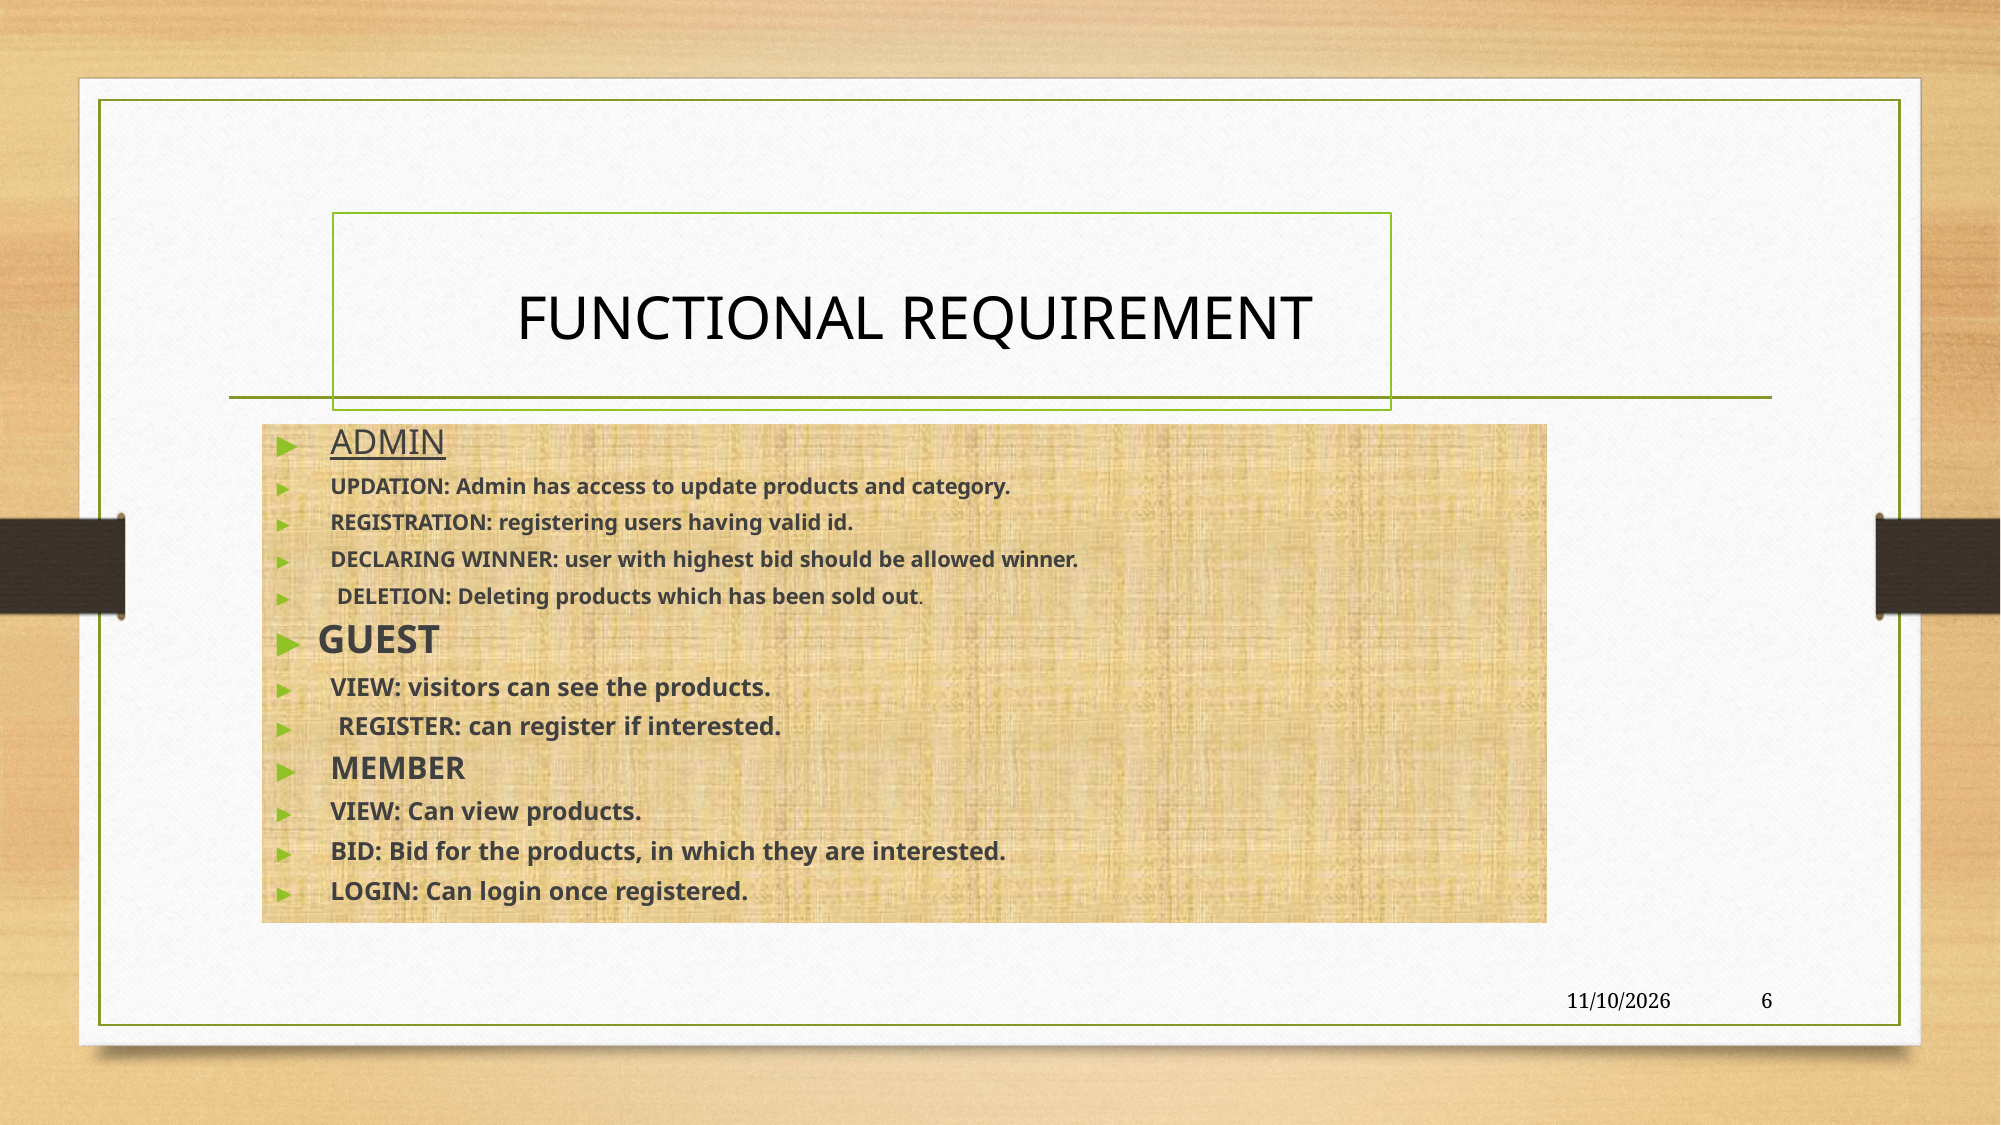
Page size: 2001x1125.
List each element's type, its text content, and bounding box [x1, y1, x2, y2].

title FUNCTIONAL REQUIREMENT [333, 213, 1391, 411]
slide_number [1423, 979, 1686, 1025]
slide_number 6 [1698, 979, 1788, 1025]
picture [0, 0, 2001, 1125]
